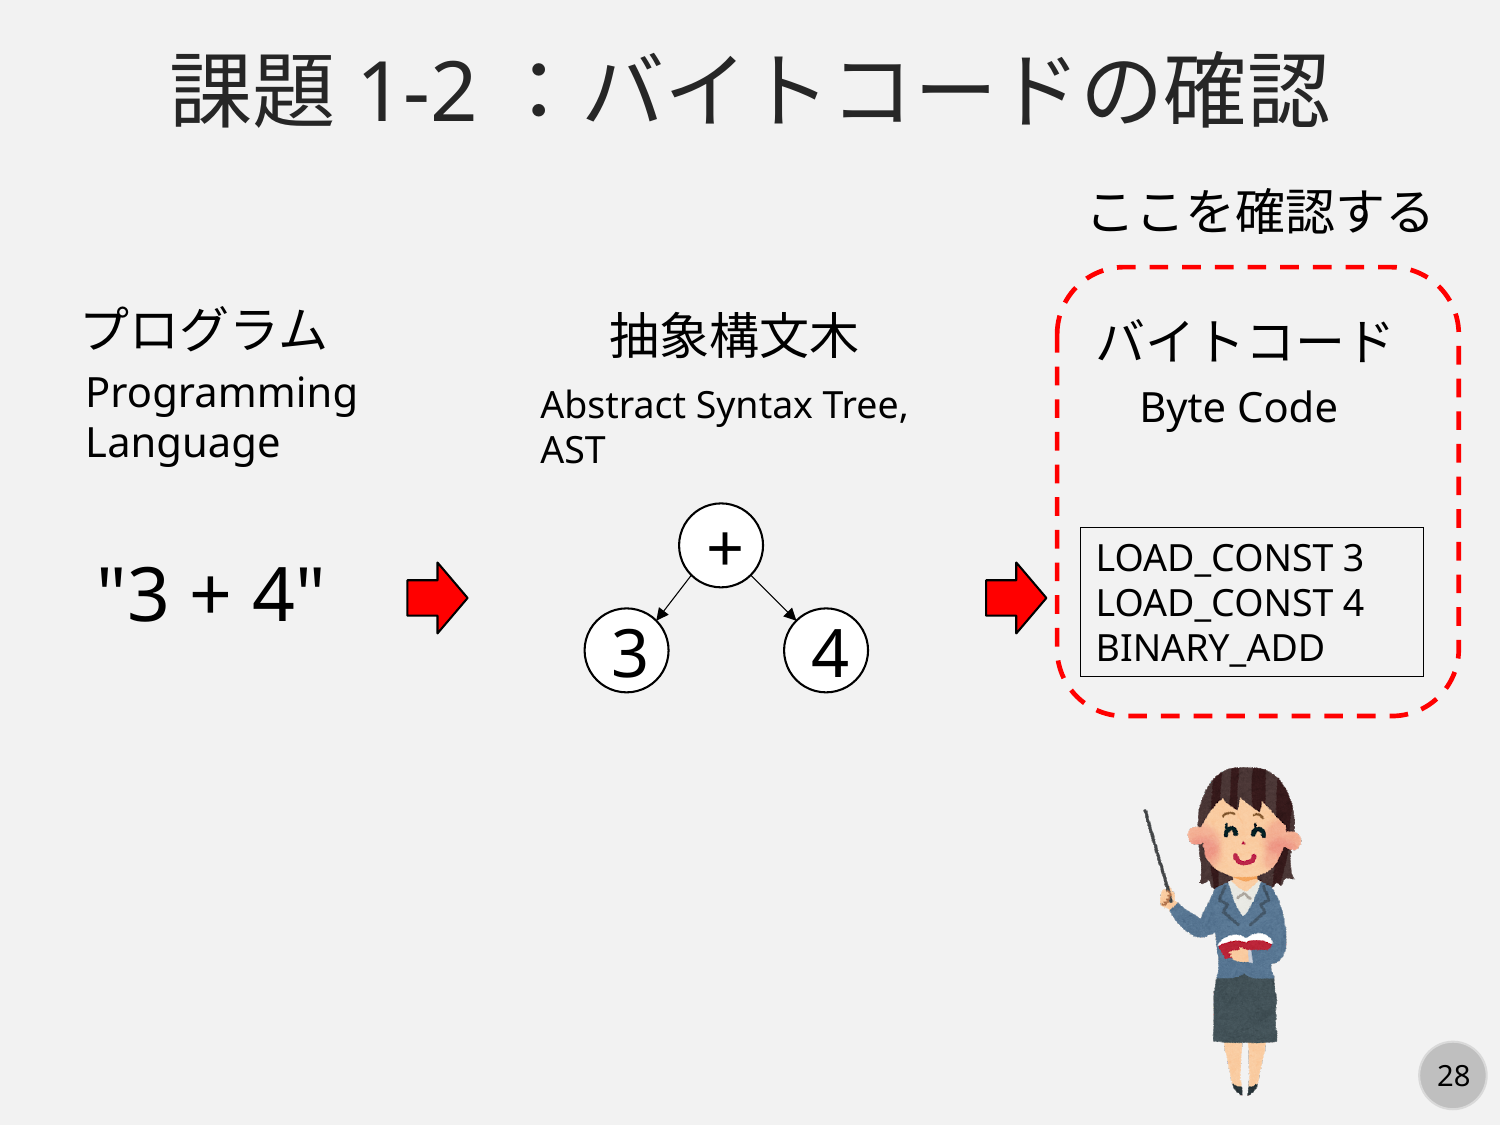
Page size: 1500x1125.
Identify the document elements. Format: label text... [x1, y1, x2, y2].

text_box "3 + 4" [82, 538, 341, 644]
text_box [584, 503, 869, 693]
text_box Programming Language [70, 358, 396, 474]
text_box ここを確認する [1070, 172, 1451, 248]
text_box [1056, 266, 1460, 718]
text_box [985, 561, 1048, 635]
text_box Abstract Syntax Tree, AST [525, 373, 963, 479]
picture [1127, 763, 1348, 1098]
list 課題1-2：バイトコードの確認 [0, 31, 1500, 155]
text_box プログラム [64, 290, 374, 366]
text_box [406, 561, 469, 635]
text_box 抽象構文木 [594, 297, 929, 373]
